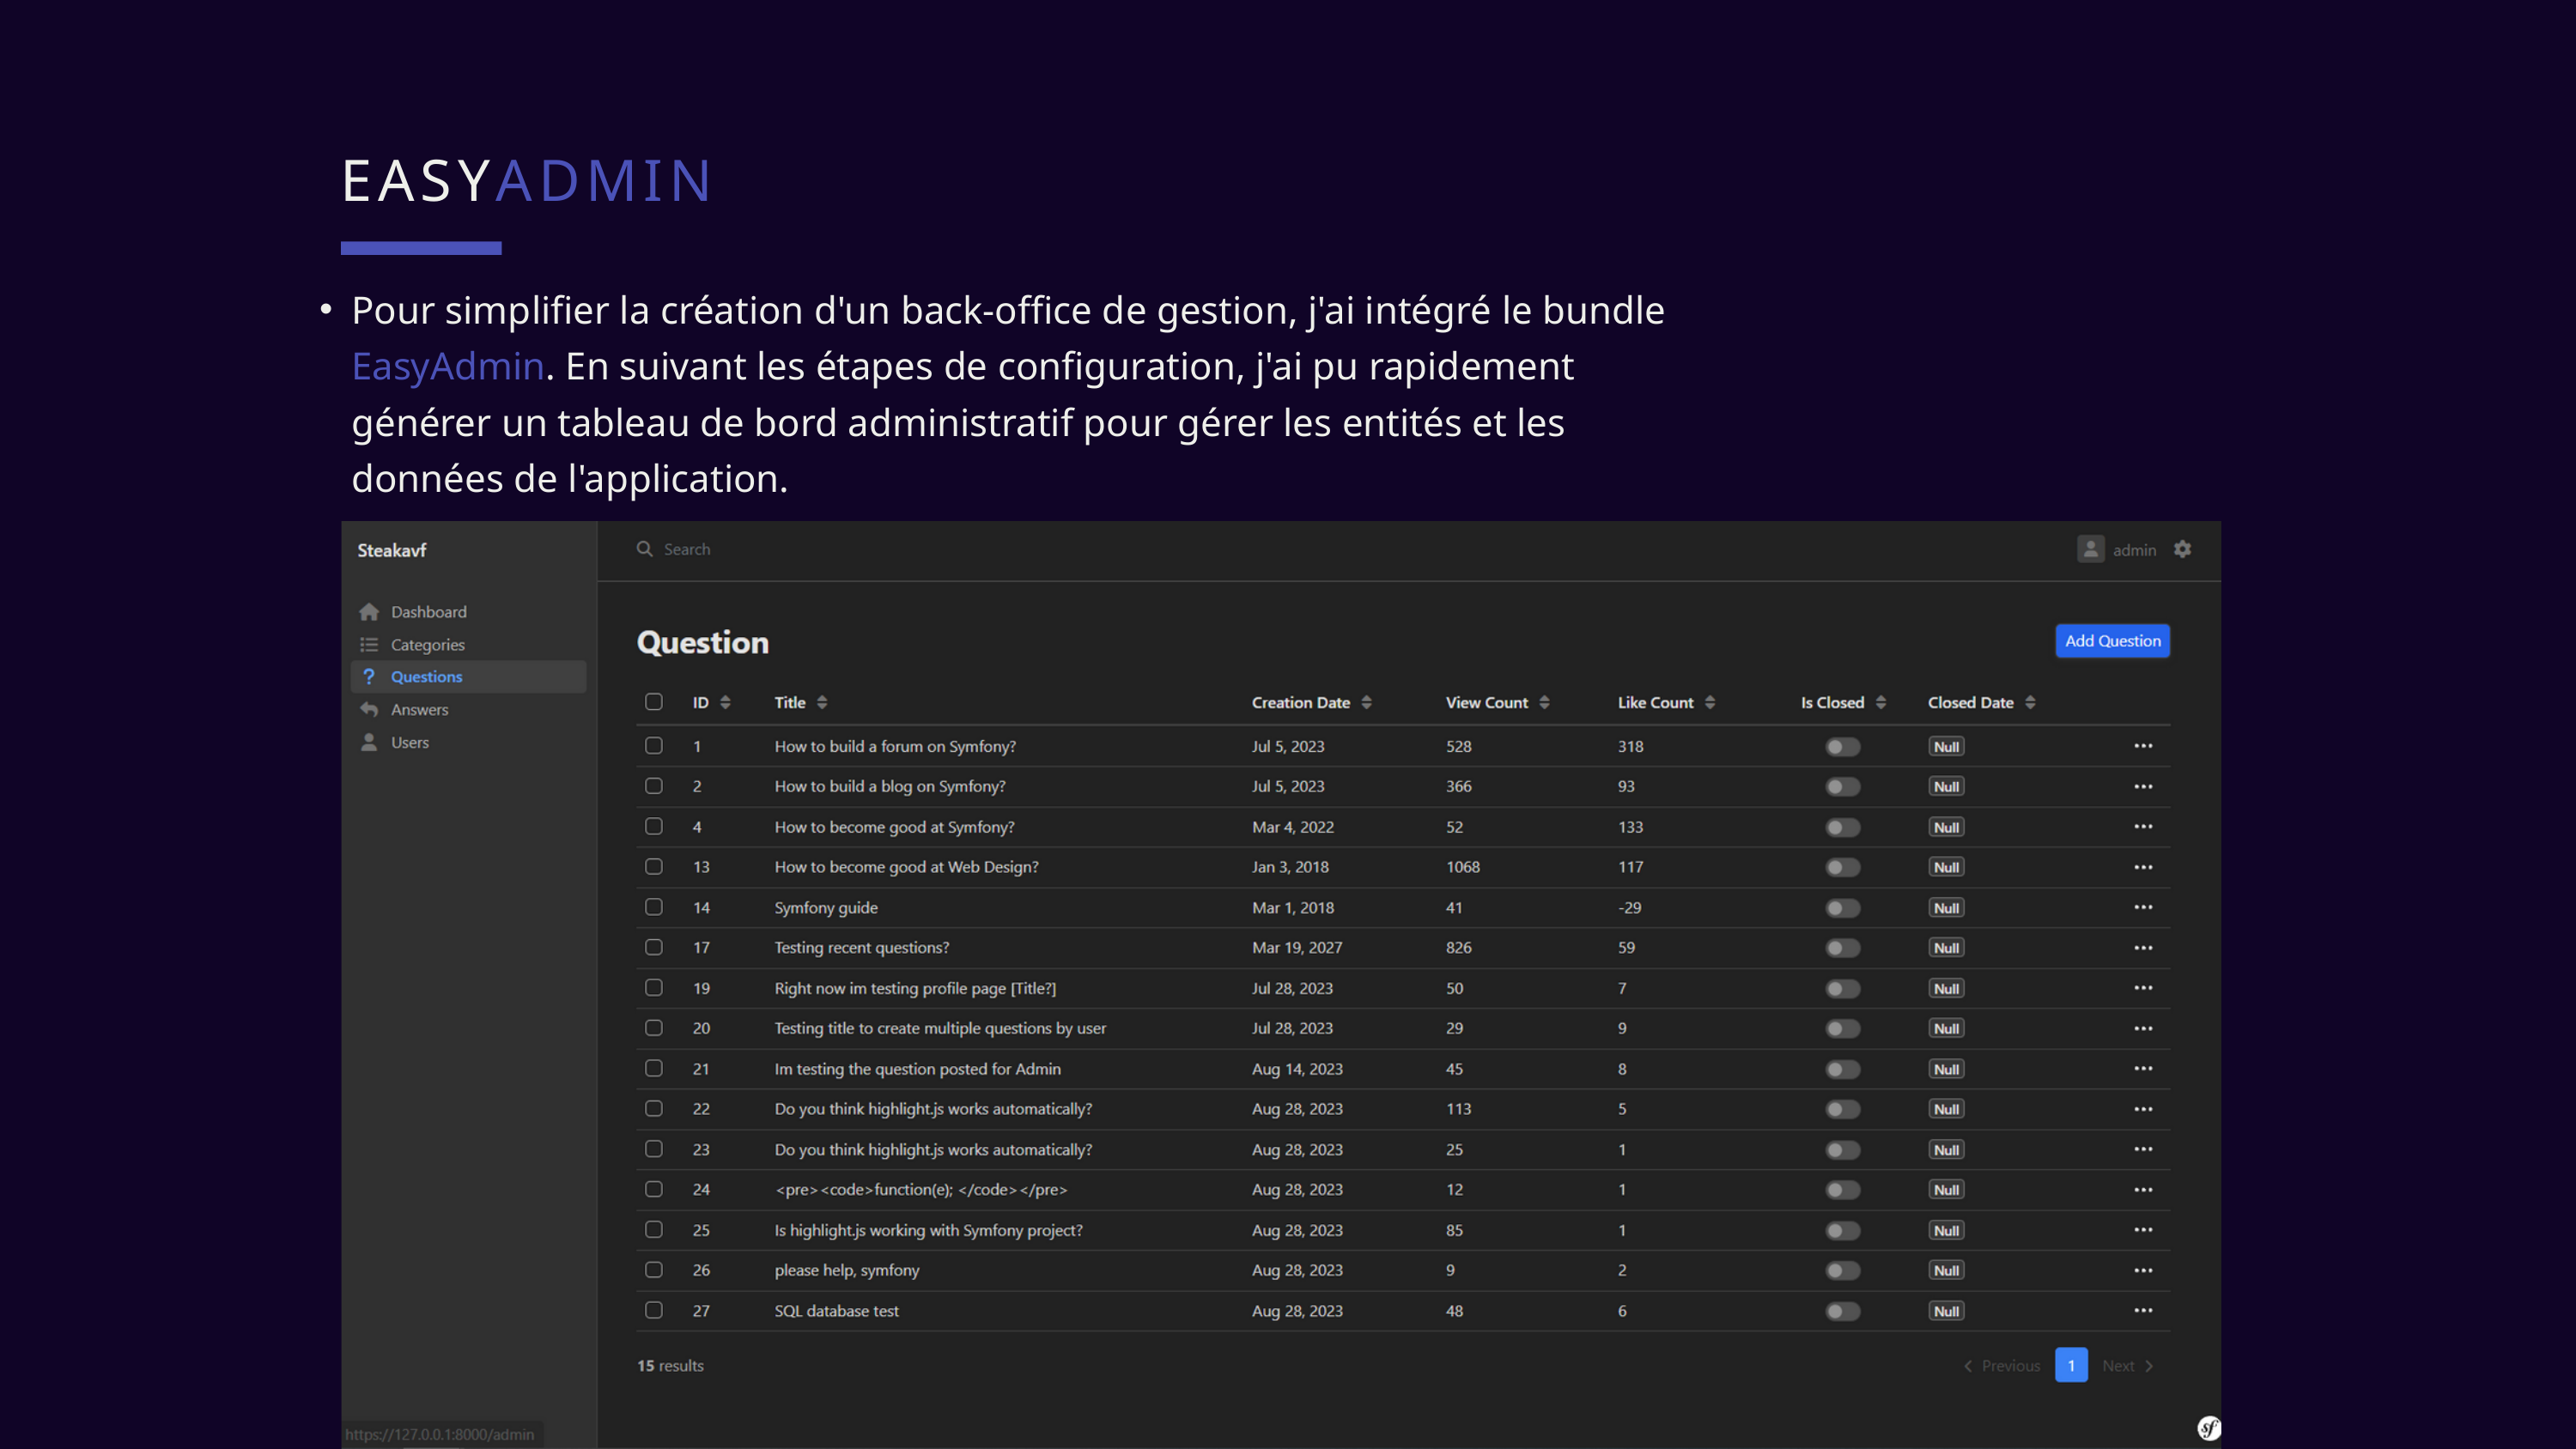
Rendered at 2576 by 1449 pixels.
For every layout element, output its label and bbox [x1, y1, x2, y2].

text_box [287, 144, 2141, 498]
text_box [341, 521, 2221, 1449]
